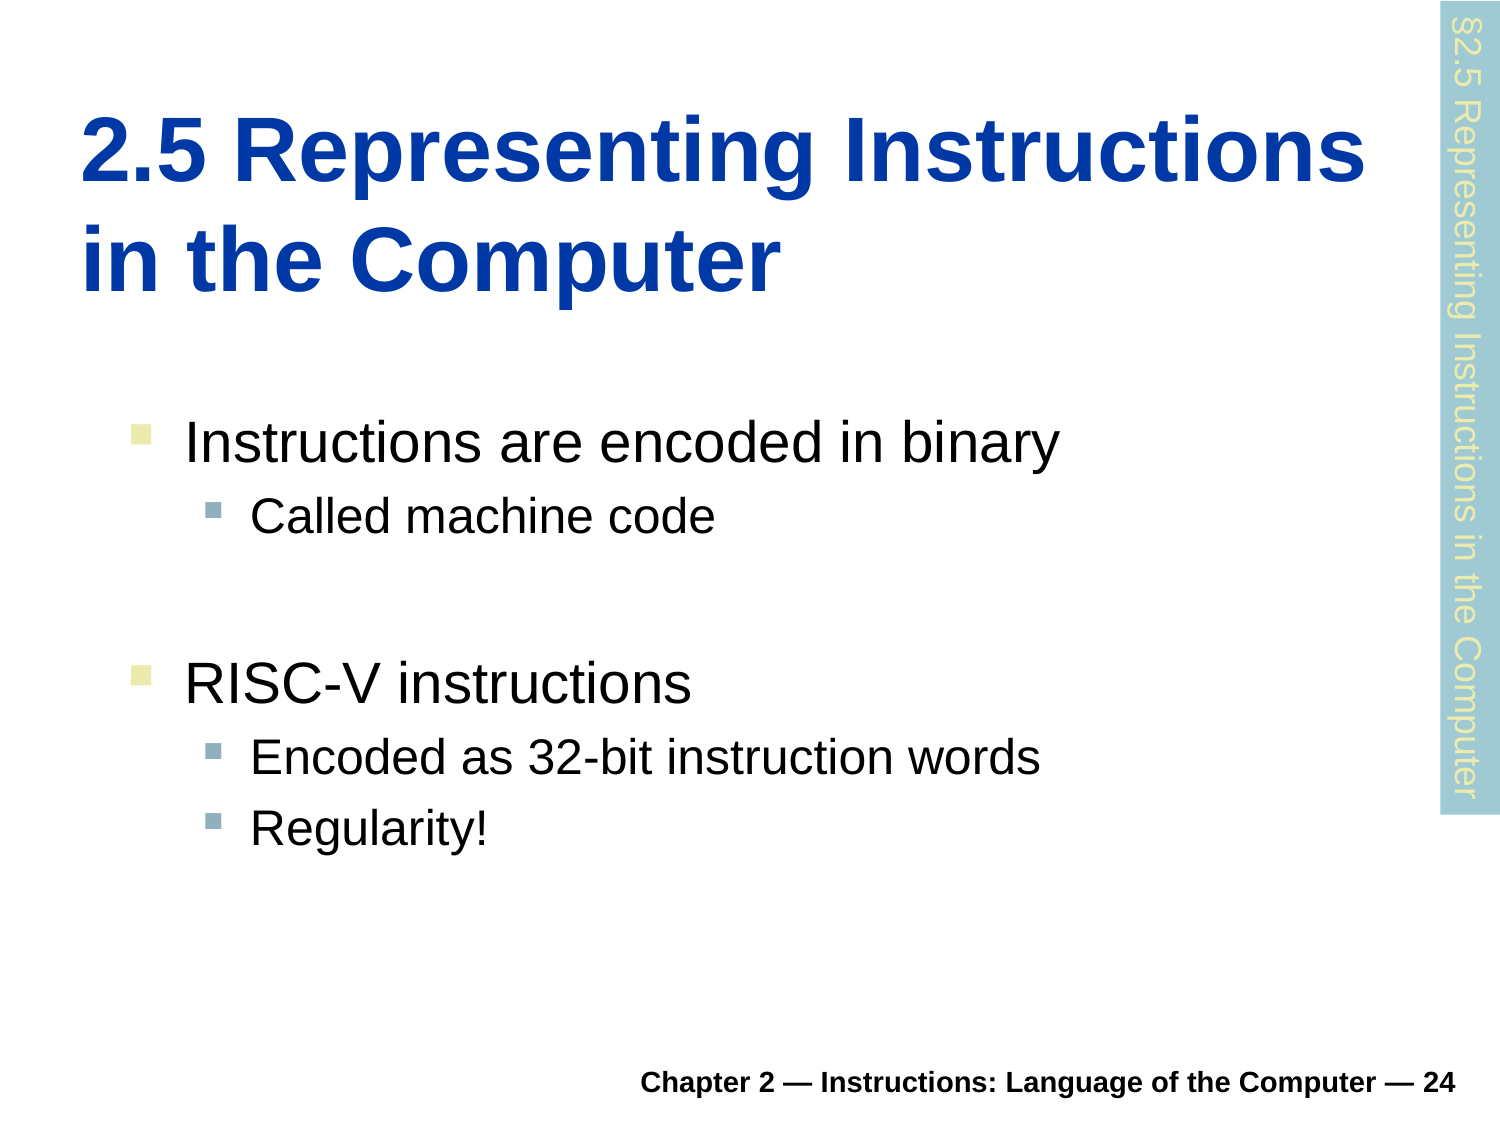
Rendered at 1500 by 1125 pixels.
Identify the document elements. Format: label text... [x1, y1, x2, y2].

list Instructions are encoded in binary Called machine code RISC-V instructions Encoded as 32-bit instruction words Regularity! [113, 396, 1470, 1125]
title 2.5 Representing Instructions in the Computer [64, 79, 1420, 317]
text_box §2.5 Representing Instructions in the Computer [1440, 0, 1500, 815]
